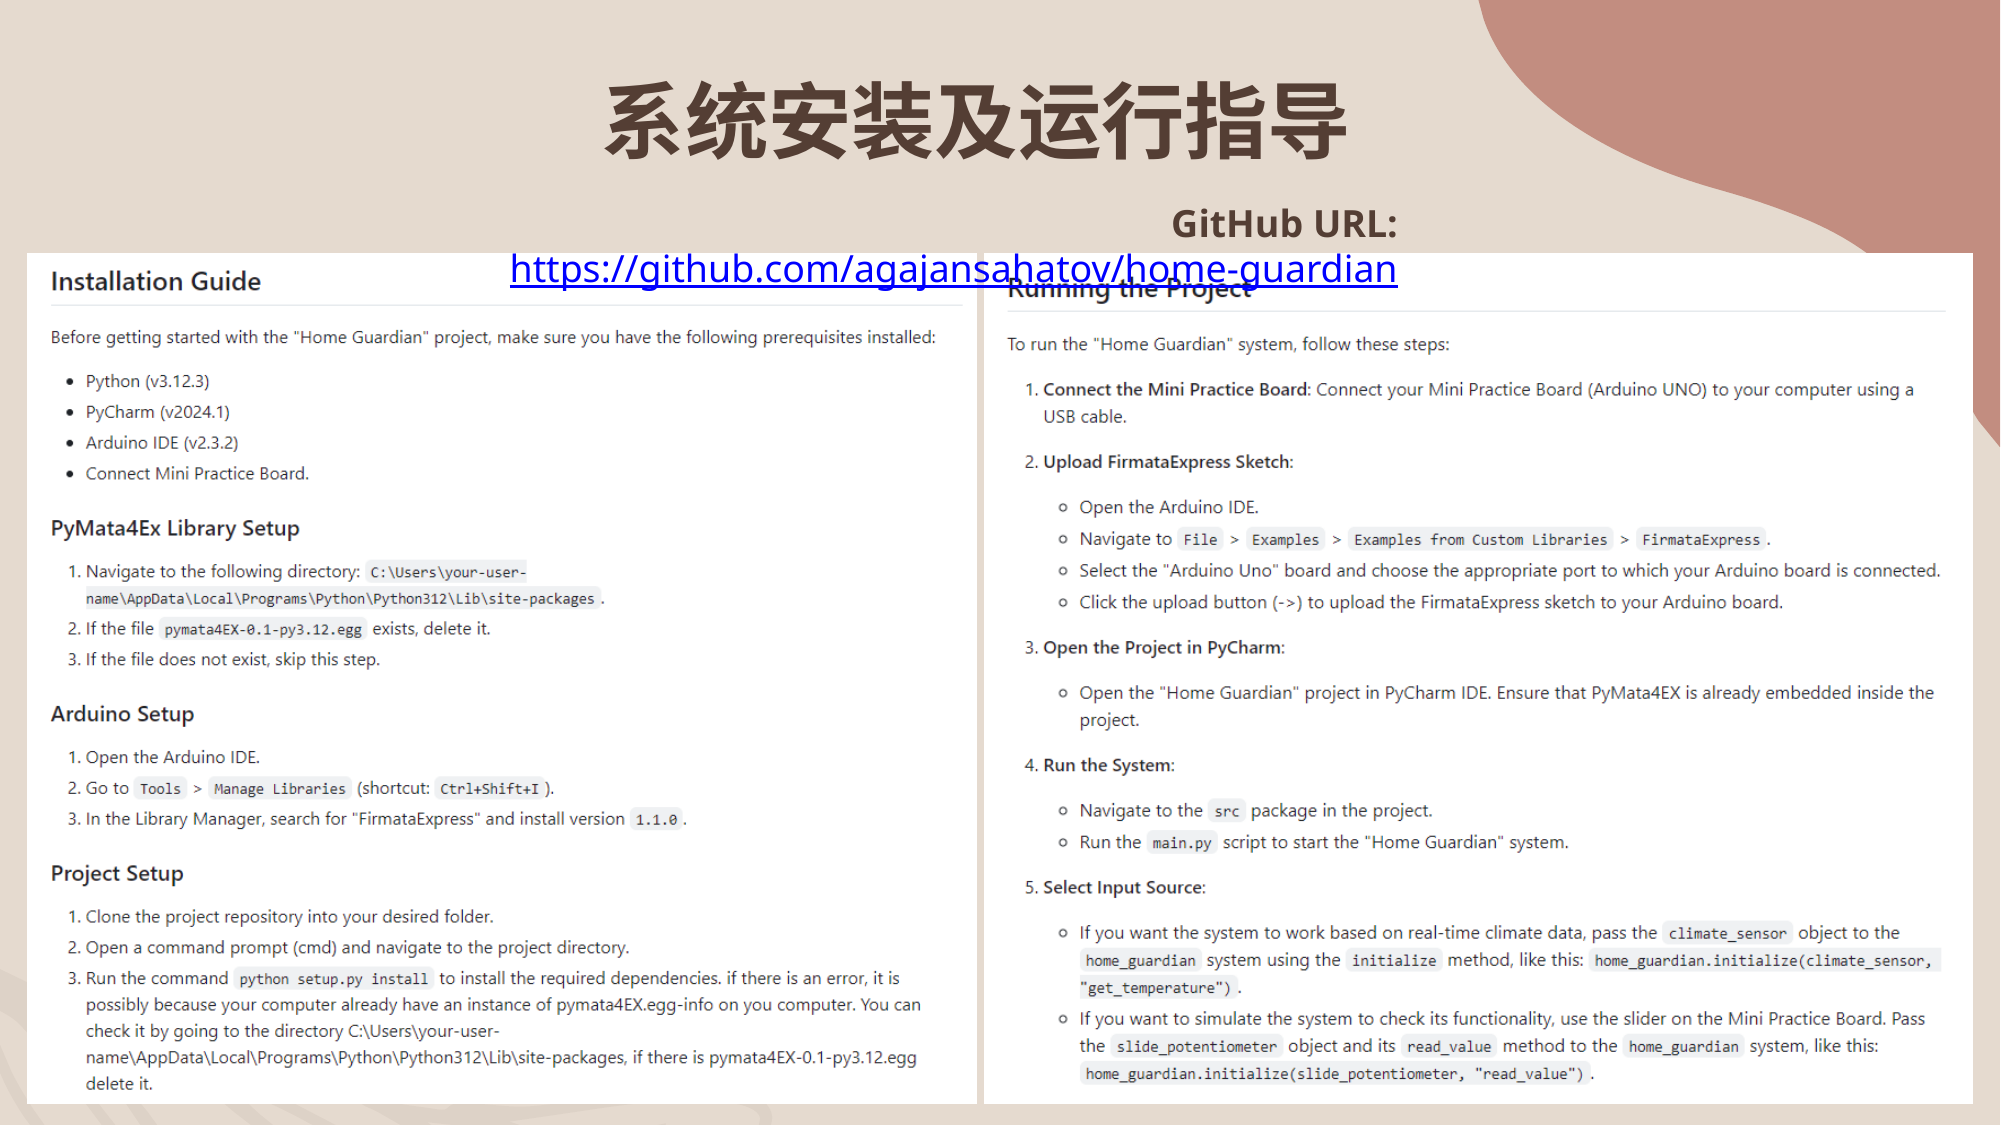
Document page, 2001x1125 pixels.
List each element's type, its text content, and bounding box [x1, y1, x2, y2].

text_box GitHub URL: https://github.com/agajansahatov/home-guardian [413, 192, 1413, 297]
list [27, 253, 977, 1104]
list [984, 253, 1973, 1104]
title 系统安装及运行指导 [126, 28, 1827, 179]
